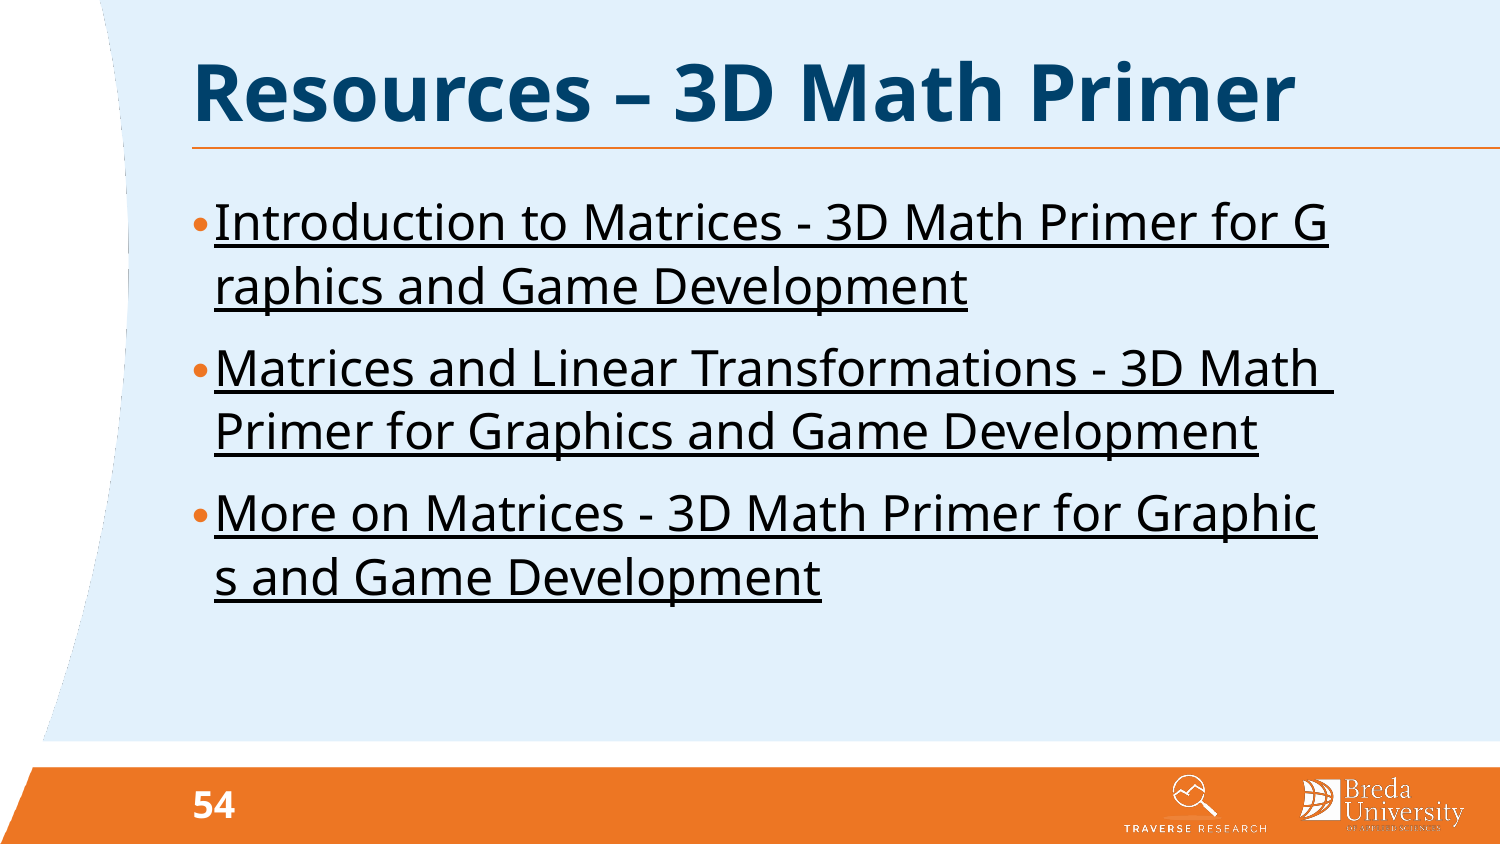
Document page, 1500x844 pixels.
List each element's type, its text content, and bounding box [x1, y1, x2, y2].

title Resources – 3D Math Primer [191, 3, 1341, 138]
list Introduction to Matrices - 3D Math Primer for Graphics and Game Development Matrices and Linear Transformations - 3D Math Primer for Graphics and Game Development More on Matrices - 3D Math Primer for Graphics and Game Development [191, 176, 1341, 741]
picture [0, 0, 1500, 844]
slide_number 54 [177, 773, 351, 819]
